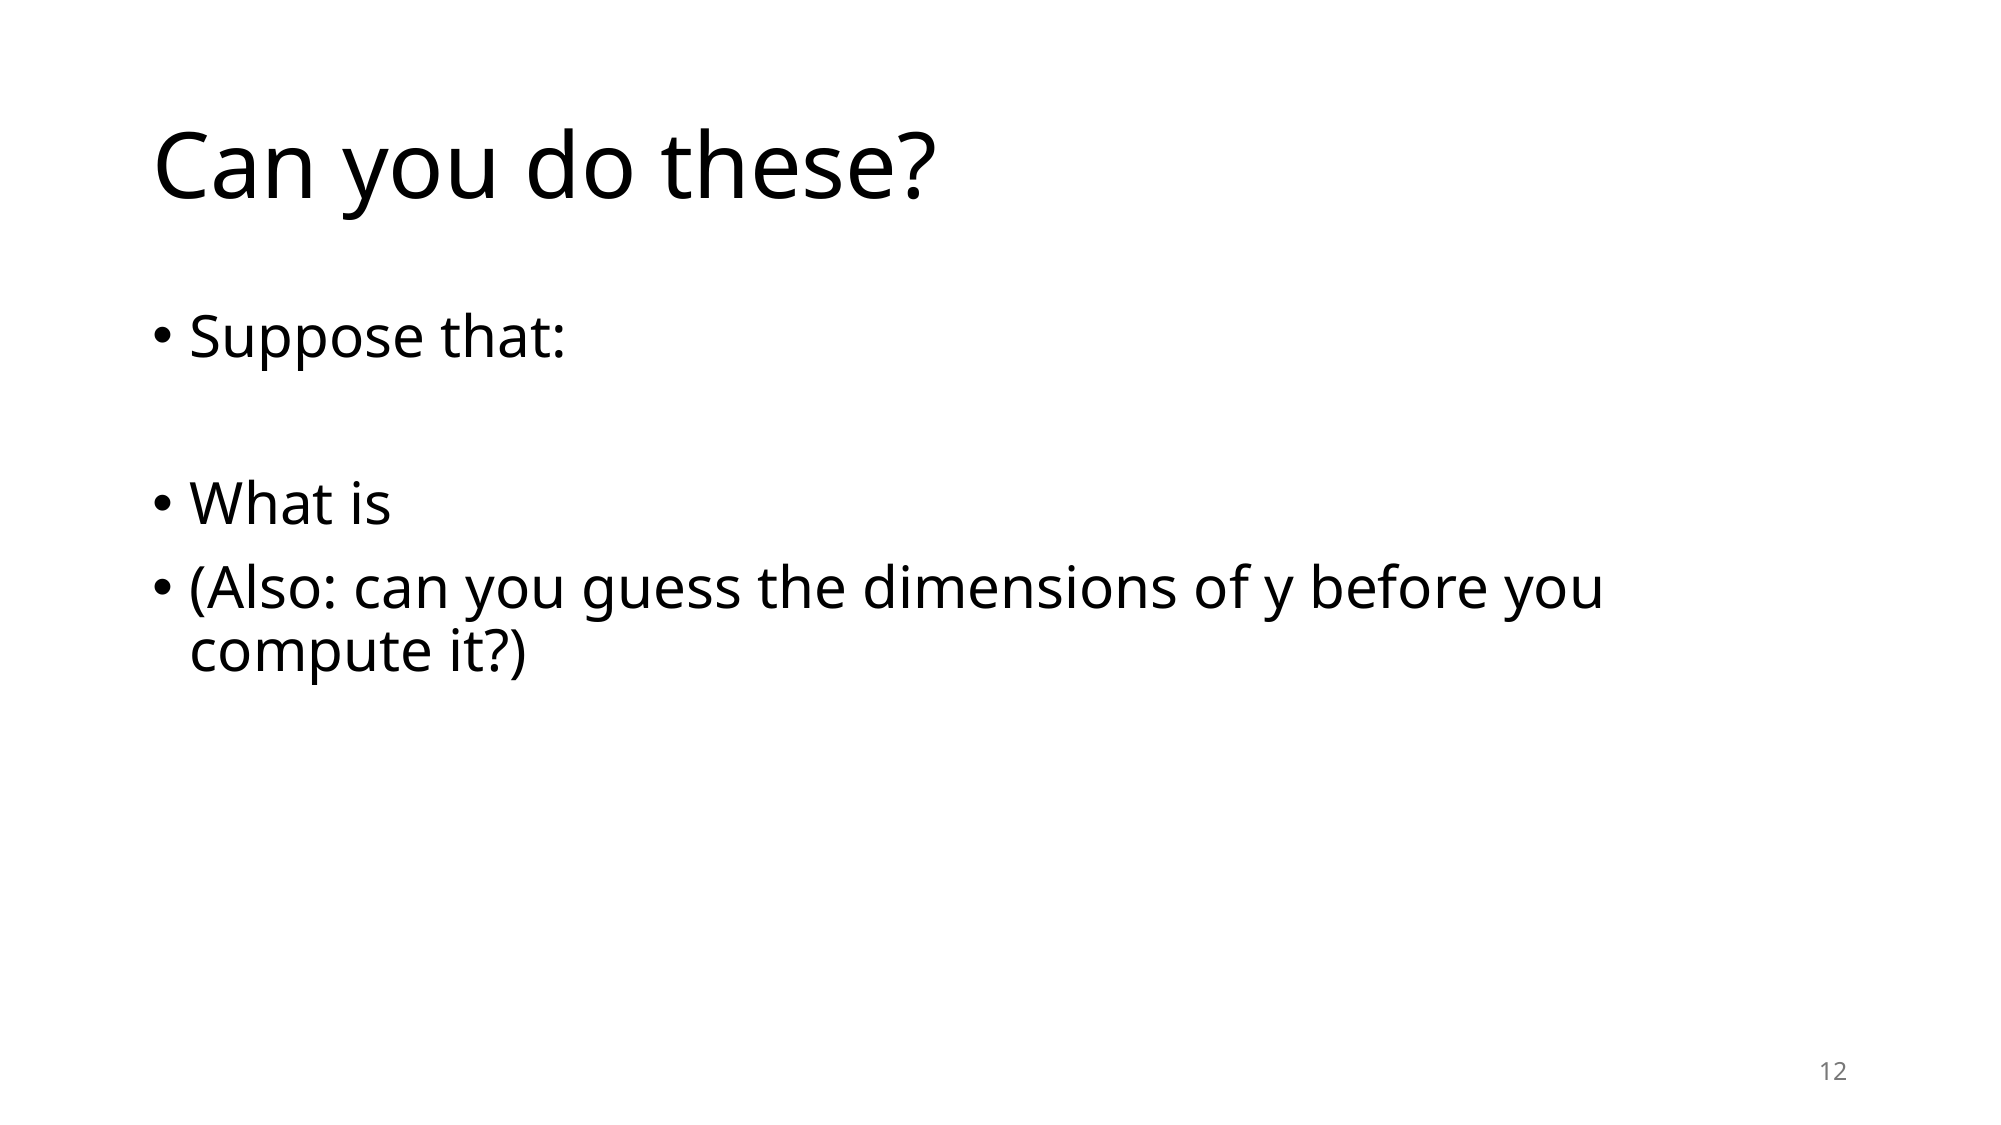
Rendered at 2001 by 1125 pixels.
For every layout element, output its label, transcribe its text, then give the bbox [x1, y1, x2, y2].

slide_number 12 [1412, 1042, 1863, 1103]
title Can you do these? [137, 59, 1863, 278]
